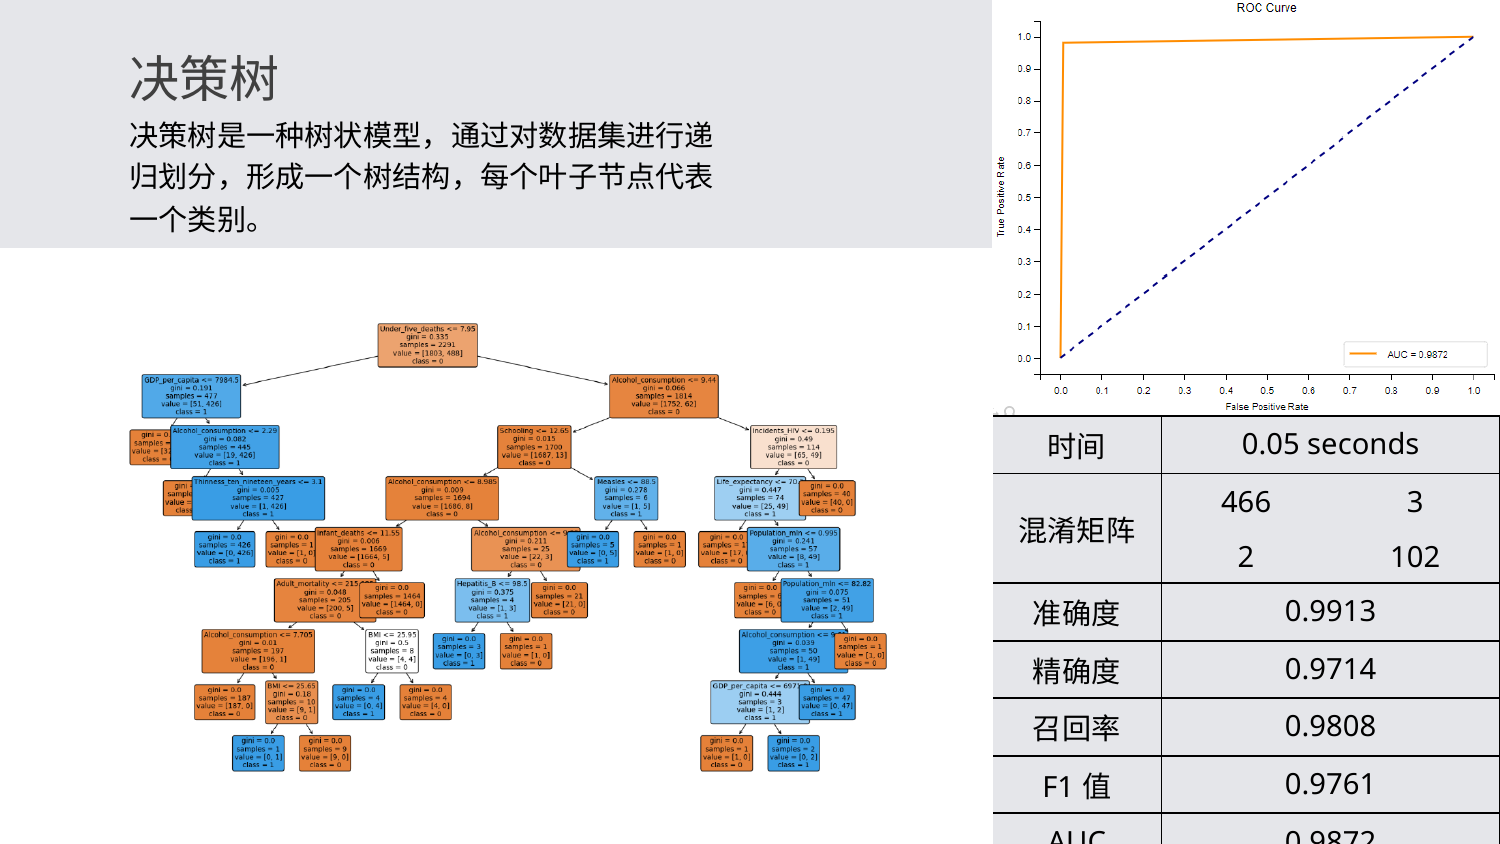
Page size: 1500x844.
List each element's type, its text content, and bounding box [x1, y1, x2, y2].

table_header 0.05 seconds [1162, 423, 1499, 473]
table_cell 466 [1162, 474, 1331, 528]
text_box 决策树是一种树状模型，通过对数据集进行递归划分，形成一个树结构，每个叶子节点代表一个类别。 [118, 104, 750, 246]
table_cell 0.9714 [1162, 642, 1499, 697]
picture [0, 0, 1500, 844]
table_cell 混淆矩阵 [996, 474, 1161, 582]
table_cell 准确度 [996, 584, 1161, 640]
table_cell AUC [996, 814, 1161, 844]
table_cell 2 [1162, 528, 1331, 582]
table_cell F1值 [996, 757, 1161, 812]
table_cell 3 [1331, 474, 1499, 528]
table_cell 0.9761 [1162, 757, 1499, 812]
table_cell 0.9872 [1162, 814, 1499, 844]
table_header 时间 [996, 424, 1161, 473]
title 决策树 [118, 48, 564, 104]
table_cell 102 [1331, 528, 1499, 582]
table_cell 精确度 [996, 642, 1161, 697]
table_cell 召回率 [996, 699, 1161, 755]
table_cell 0.9808 [1162, 699, 1499, 755]
table_cell 0.9913 [1162, 584, 1499, 640]
